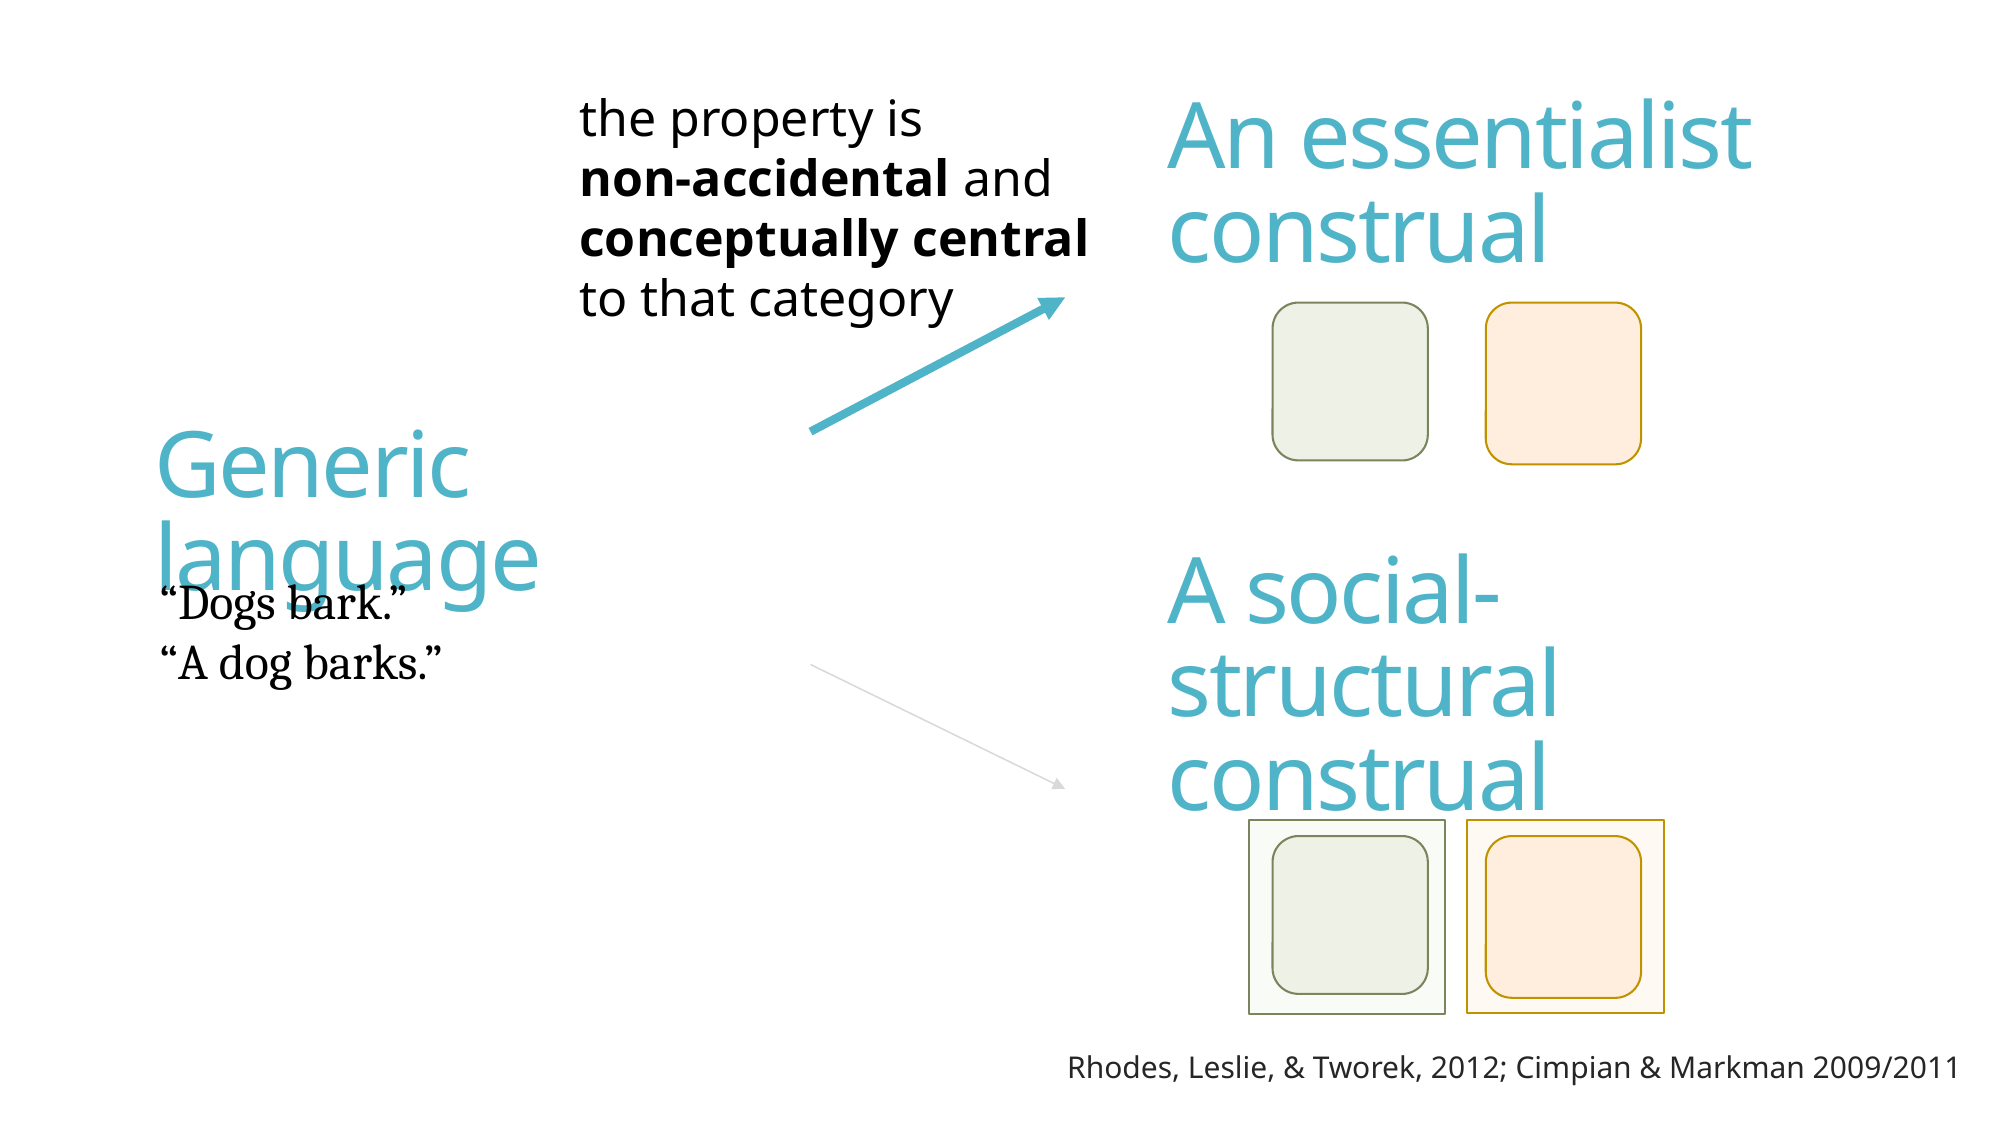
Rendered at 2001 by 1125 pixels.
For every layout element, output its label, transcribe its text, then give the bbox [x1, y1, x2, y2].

text_box [1248, 866, 1446, 1015]
text_box [1466, 866, 1665, 1014]
text_box Generic language [139, 367, 782, 665]
text_box Rhodes, Leslie, & Tworek, 2012; Cimpian & Markman 2009/2011 [899, 1046, 1978, 1112]
title A social-structural construal [1152, 511, 1895, 866]
text_box [1484, 365, 1643, 466]
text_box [810, 664, 1066, 790]
text_box [1271, 866, 1429, 995]
text_box An essentialist construal [1152, 9, 1895, 365]
text_box [1484, 866, 1643, 999]
text_box the property is non-accidental and conceptually central to that category [564, 78, 1105, 334]
text_box “Dogs bark.” “A dog barks.” [144, 562, 458, 698]
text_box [810, 297, 1066, 432]
text_box [1271, 365, 1429, 462]
